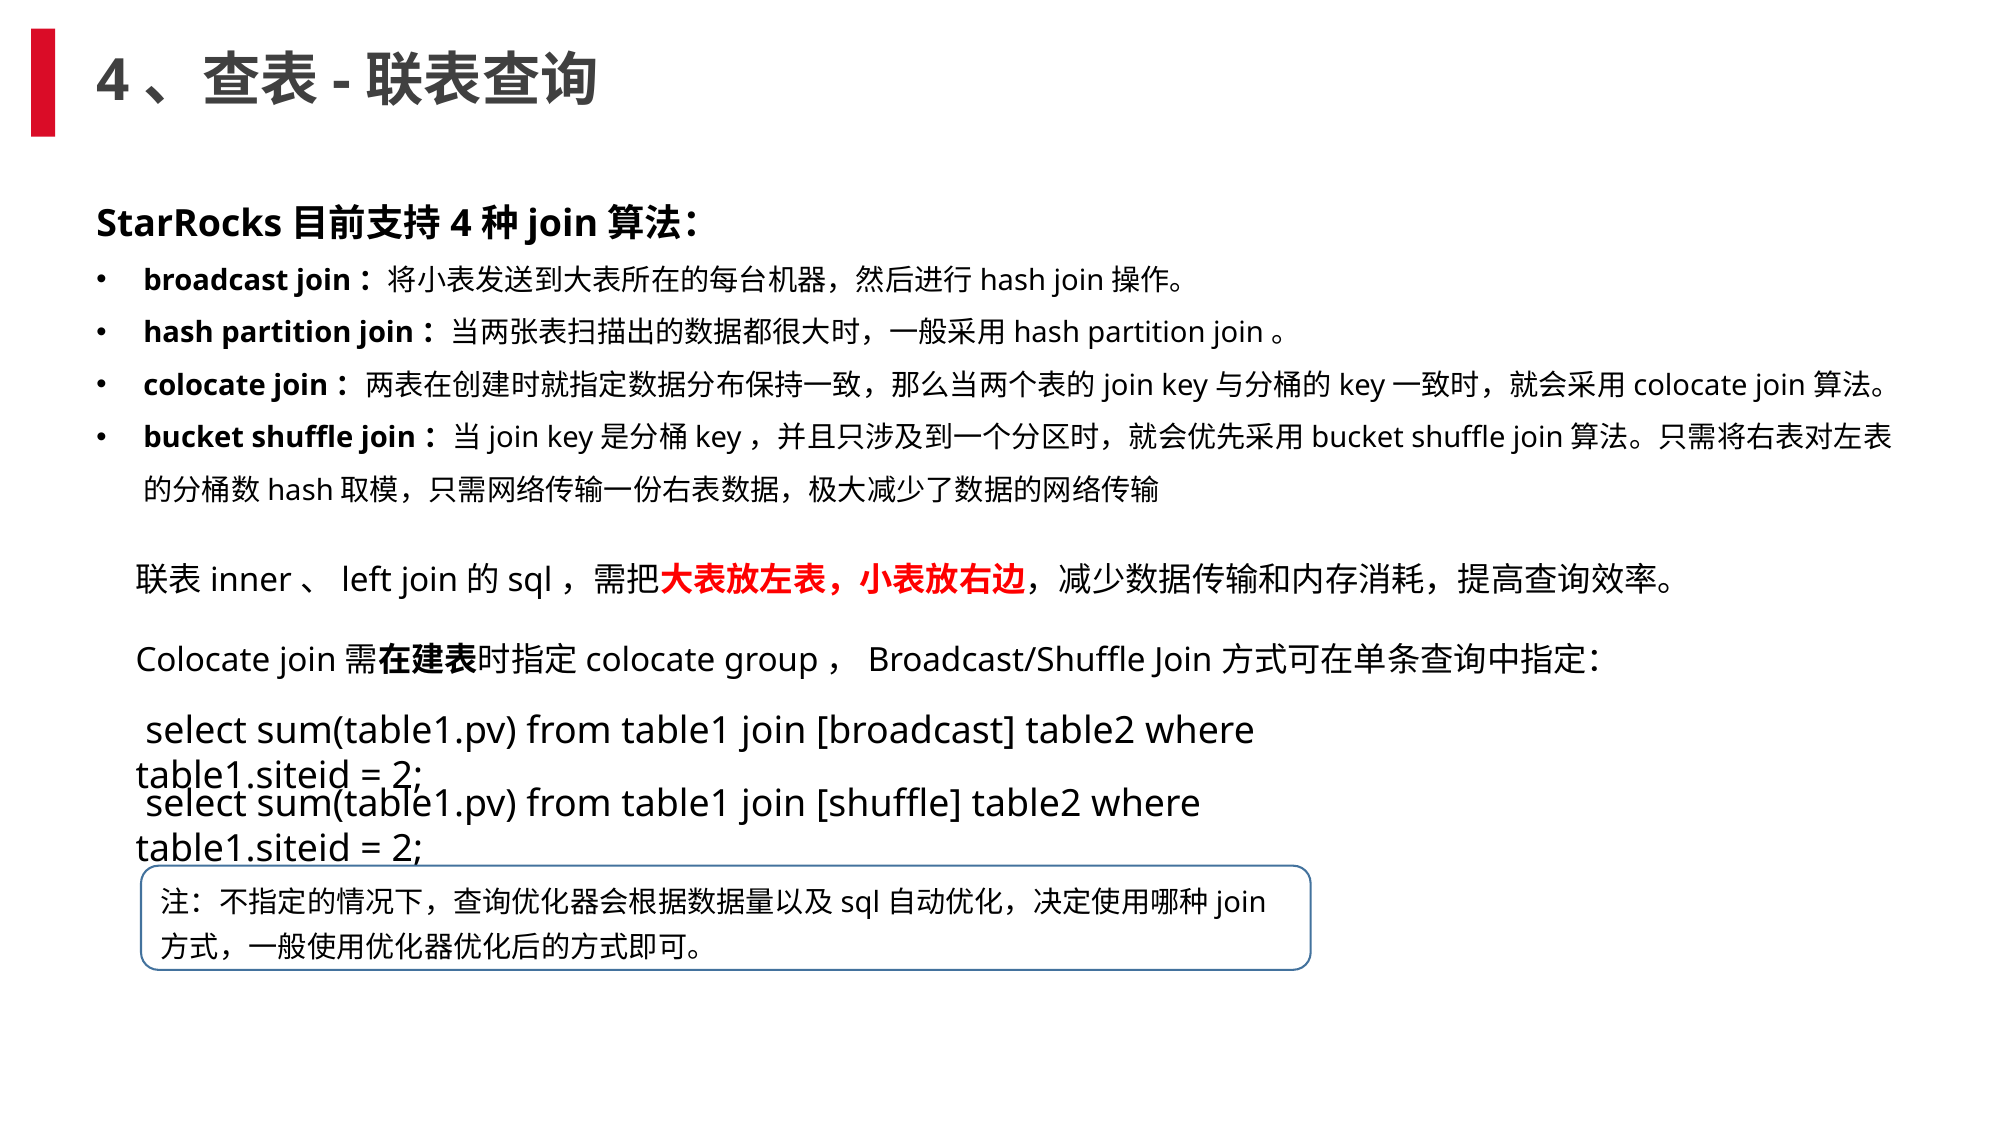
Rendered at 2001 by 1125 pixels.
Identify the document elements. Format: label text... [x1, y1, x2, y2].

title 4、查表-联表查询 [81, 26, 1807, 137]
text_box select sum(table1.pv) from table1 join [broadcast] table2 where table1.siteid = 2; [120, 698, 1496, 804]
text_box StarRocks目前支持4种join算法： broadcast join：将小表发送到大表所在的每台机器，然后进行hash join操作。 hash partition join：当两张表扫描出的数据都很大时，一般采用hash partition join。 colocate join：两表在创建时就指定数据分布保持一致，那么当两个表的join key与分桶的key一致时，就会采用colocate join算法。 bucket shuffle join：当join key是分桶key，并且只涉及到一个分区时，就会优先采用bucket shuffle join算法。只需将右表对左表的分桶数hash取模，只需网络传输一份右表数据，极大减少了数据的网络传输 [81, 191, 1932, 514]
text_box select sum(table1.pv) from table1 join [shuffle] table2 where table1.siteid = 2; [120, 771, 1393, 877]
text_box 联表inner、left join的sql，需把大表放左表，小表放右边，减少数据传输和内存消耗，提高查询效率。 Colocate join需在建表时指定colocate group，Broadcast/Shuffle Join方式可在单条查询中指定： [120, 550, 1921, 685]
text_box 注：不指定的情况下，查询优化器会根据数据量以及sql自动优化，决定使用哪种join方式，一般使用优化器优化后的方式即可。 [139, 864, 1312, 971]
